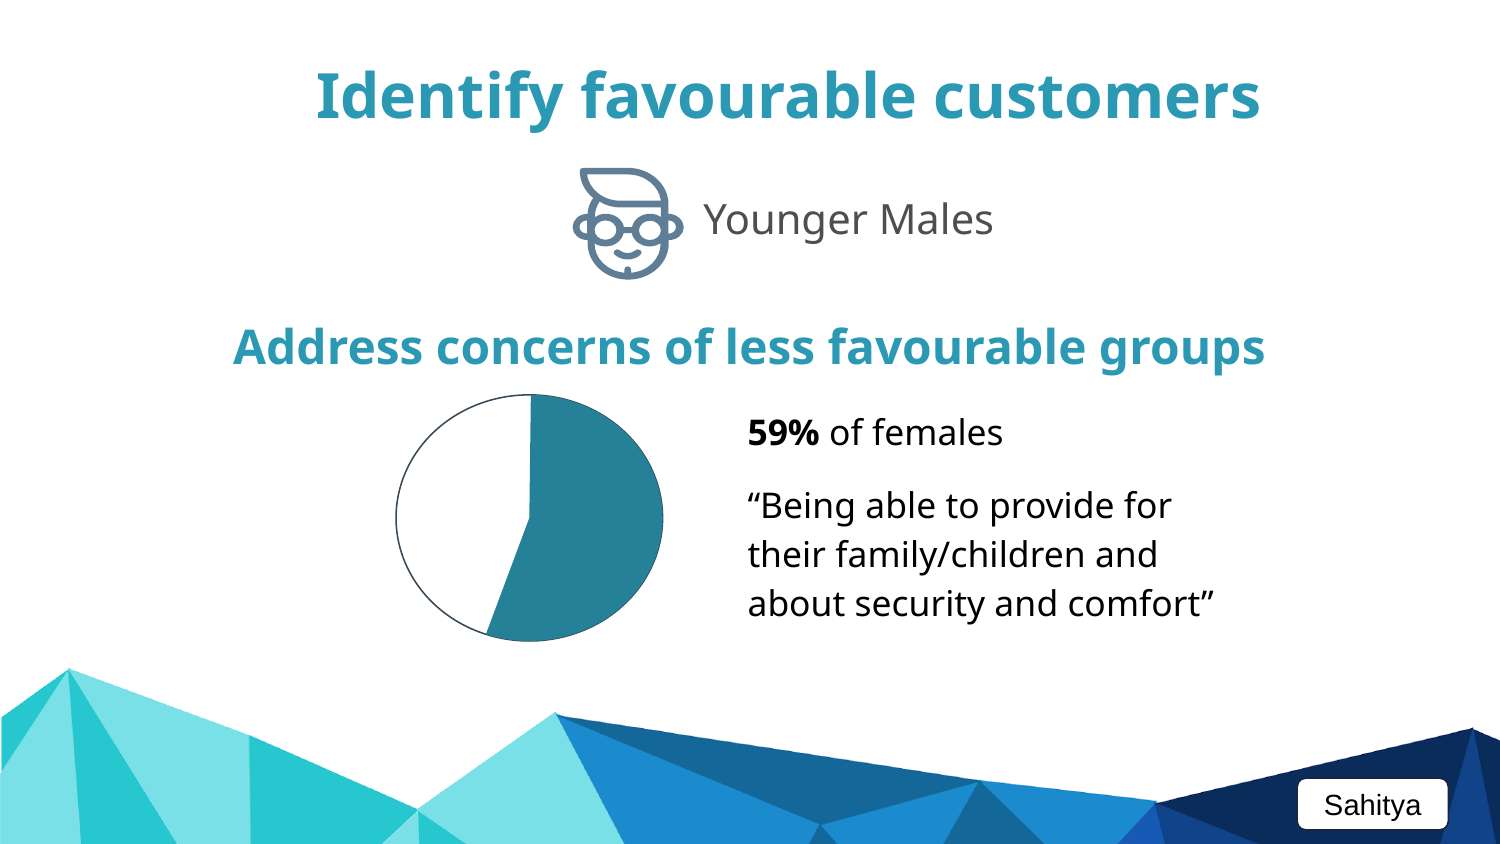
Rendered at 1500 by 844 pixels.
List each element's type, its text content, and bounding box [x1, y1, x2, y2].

text_box Younger Males [697, 189, 1007, 258]
text_box 59% of females “Being able to provide for their family/children and about security and comfort” [741, 400, 1229, 513]
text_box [395, 394, 663, 642]
text_box Sahitya [1297, 778, 1449, 830]
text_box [572, 167, 685, 280]
text_box Address concerns of less favourable groups [102, 313, 1398, 395]
picture [0, 667, 1500, 844]
text_box Identify favourable customers [142, 52, 1437, 135]
